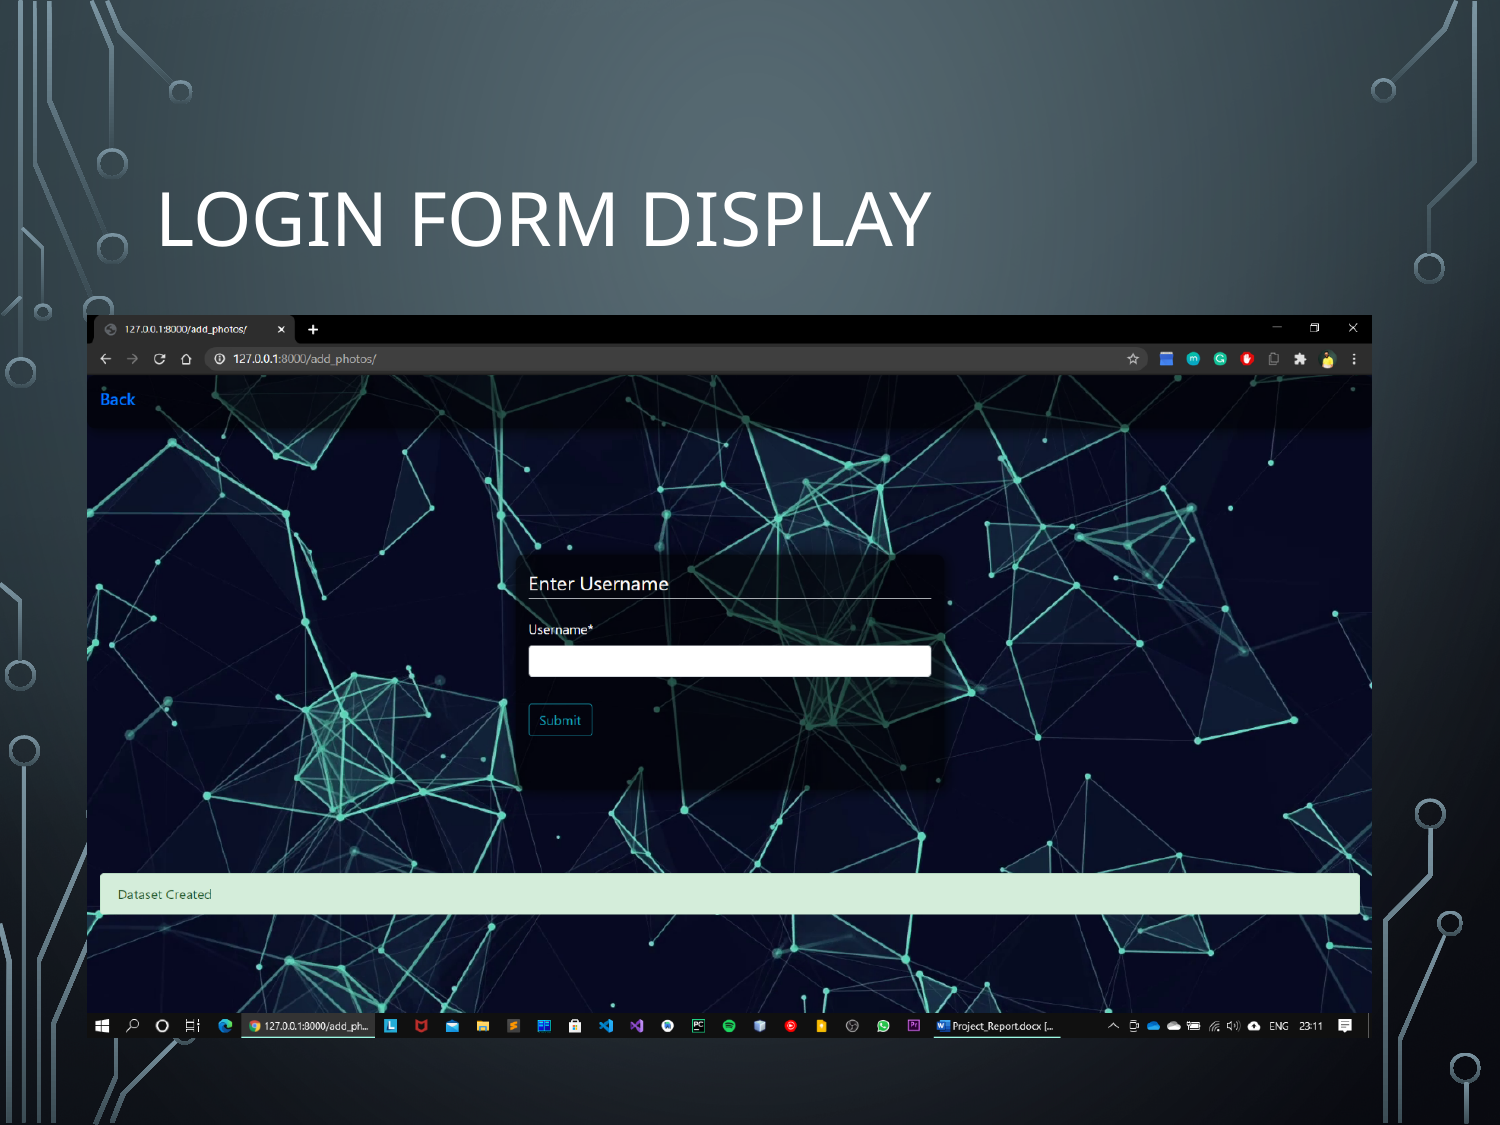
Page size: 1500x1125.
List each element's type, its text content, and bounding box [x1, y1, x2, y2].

title LOGIN FORM DISPLAY [140, 101, 1360, 314]
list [87, 314, 1372, 1038]
